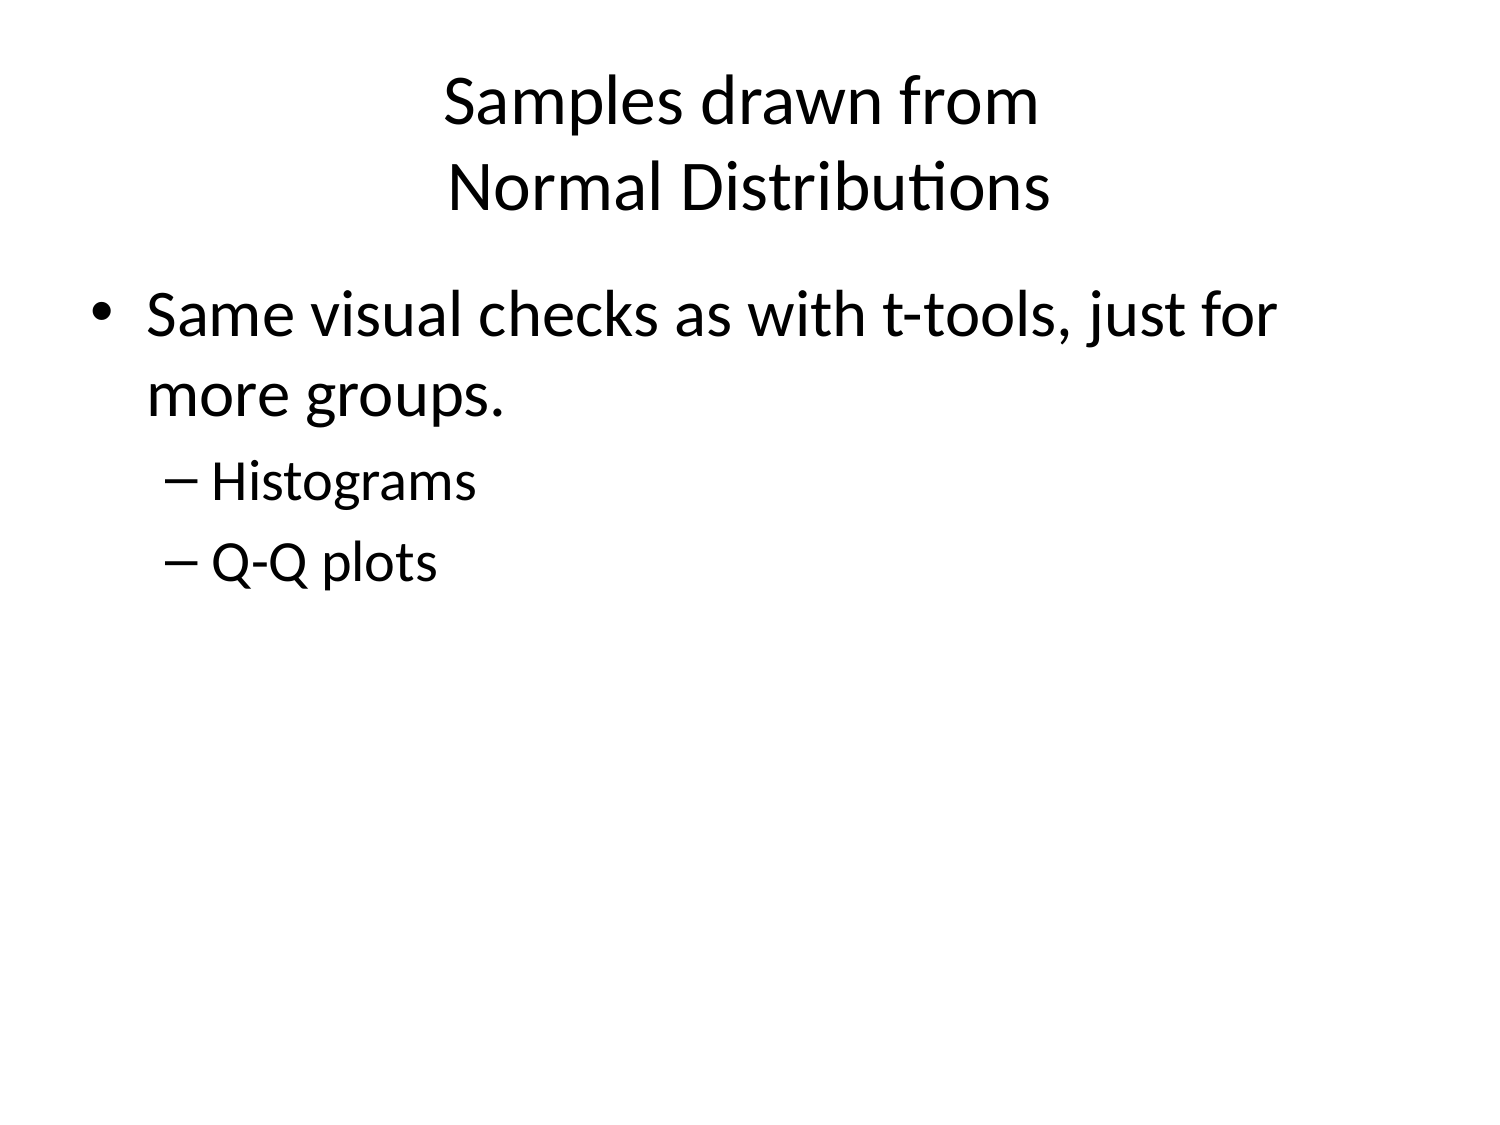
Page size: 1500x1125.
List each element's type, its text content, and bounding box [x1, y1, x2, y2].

title Samples drawn from Normal Distributions [75, 45, 1425, 233]
list Same visual checks as with t-tools, just for more groups. Histograms Q-Q plots [75, 262, 1425, 1005]
